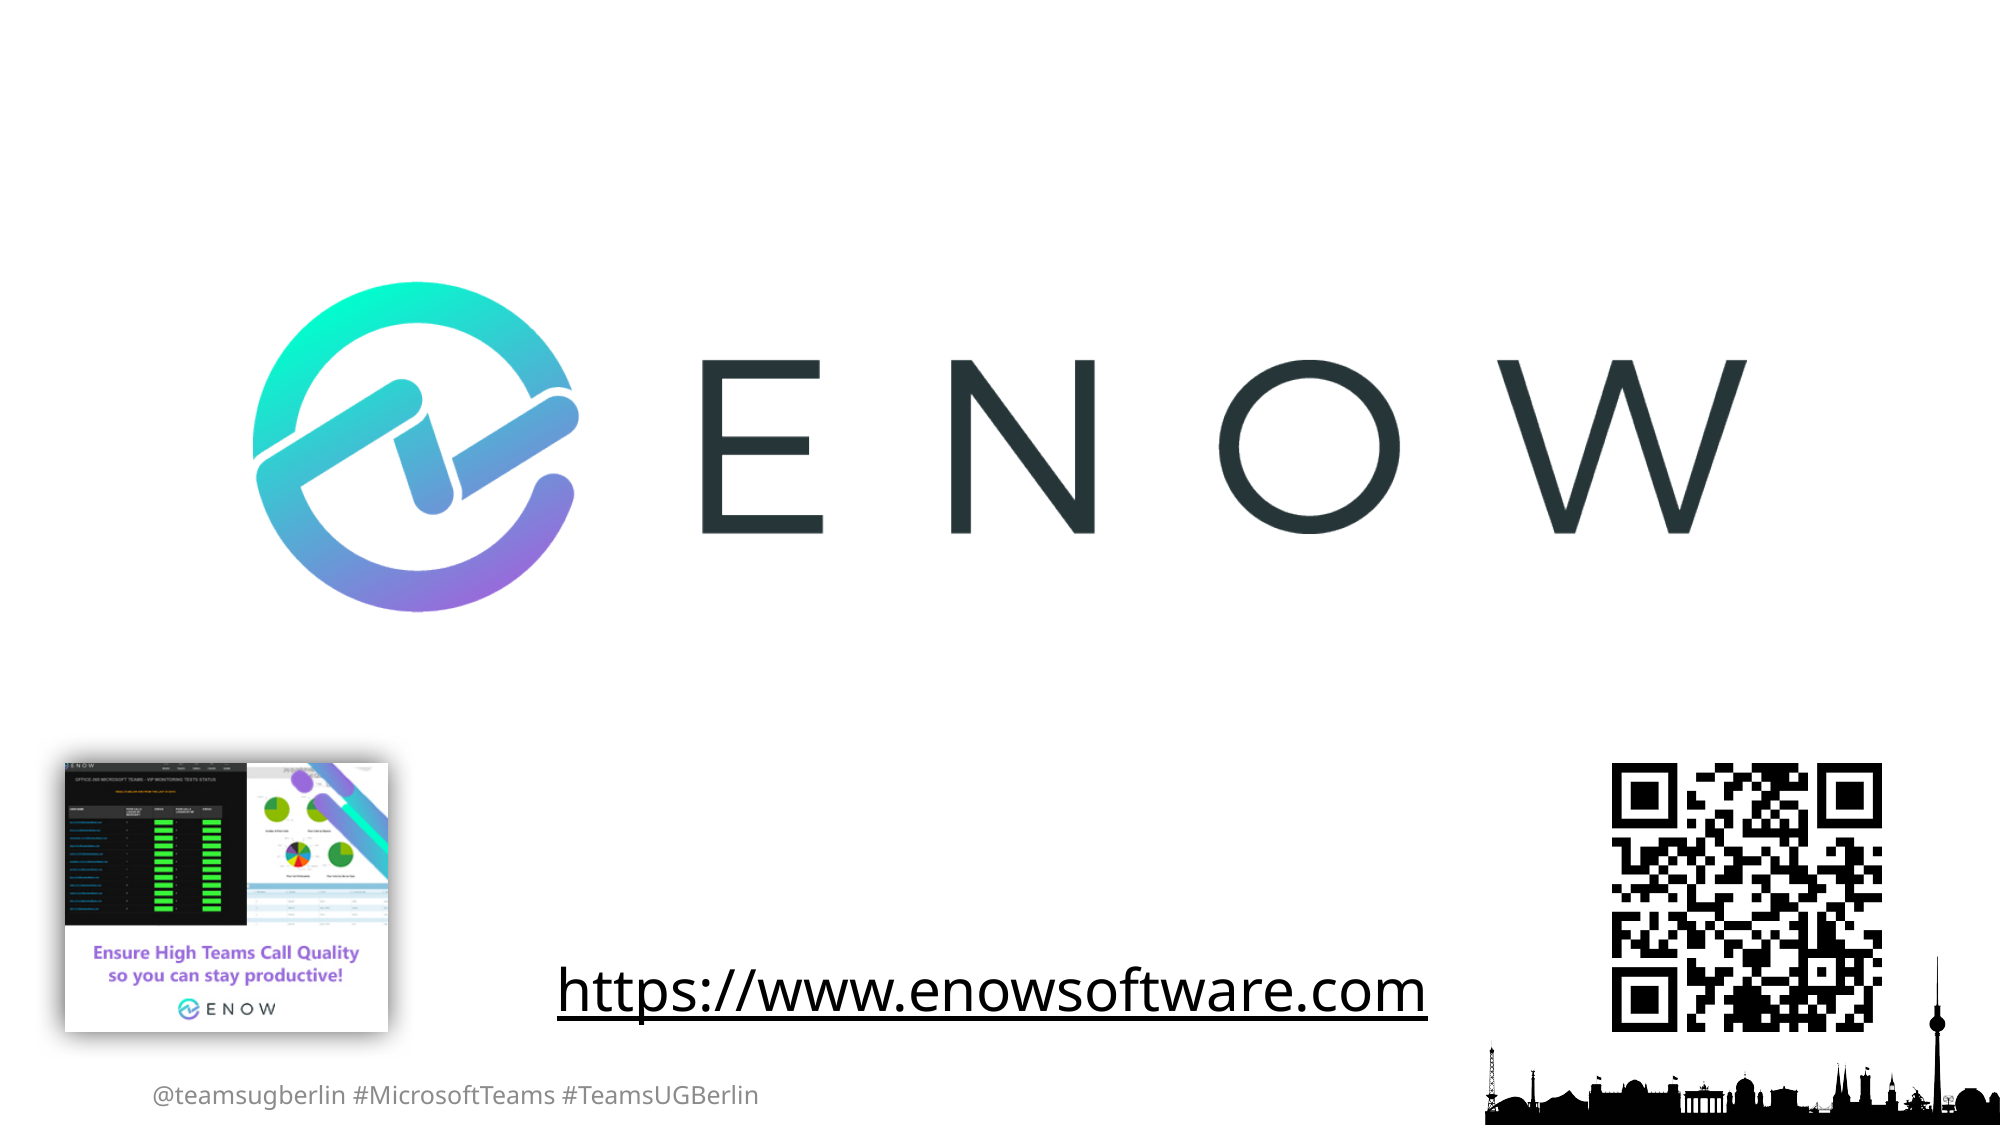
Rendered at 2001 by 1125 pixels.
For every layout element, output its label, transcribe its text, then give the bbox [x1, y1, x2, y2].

picture [1485, 763, 2000, 1125]
picture [65, 763, 388, 1033]
text_box https://www.enowsoftware.com [500, 946, 1500, 1041]
picture [253, 281, 1747, 613]
